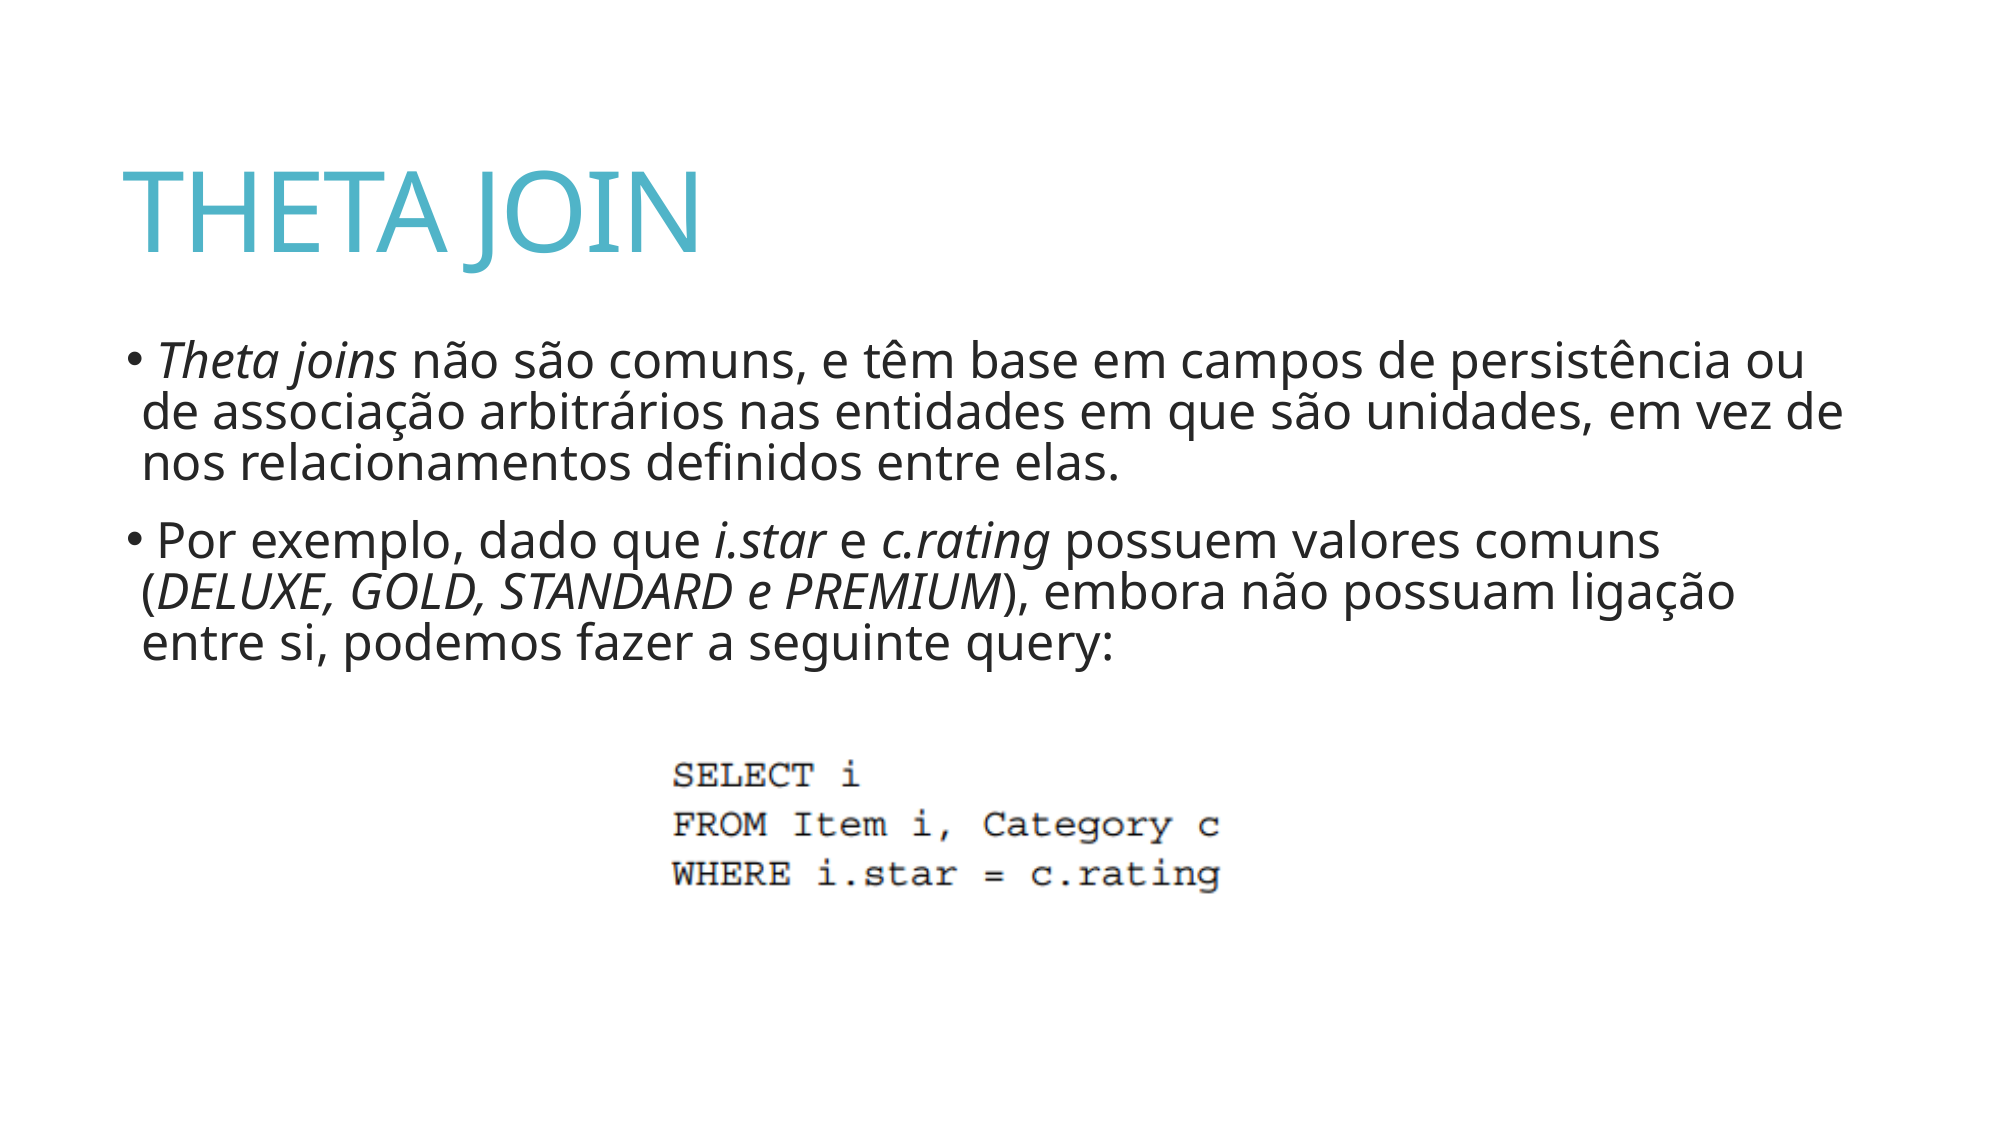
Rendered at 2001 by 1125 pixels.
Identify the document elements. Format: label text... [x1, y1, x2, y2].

picture [666, 756, 1249, 906]
list Theta joins não são comuns, e têm base em campos de persistência ou de associação arbitrários nas entidades em que são unidades, em vez de nos relacionamentos definidos entre elas. Por exemplo, dado que i.star e c.rating possuem valores comuns (DELUXE, GOLD, STANDARD e PREMIUM), embora não possuam ligação entre si, podemos fazer a seguinte query: [111, 329, 1876, 691]
title THETA JOIN [107, 81, 1875, 354]
